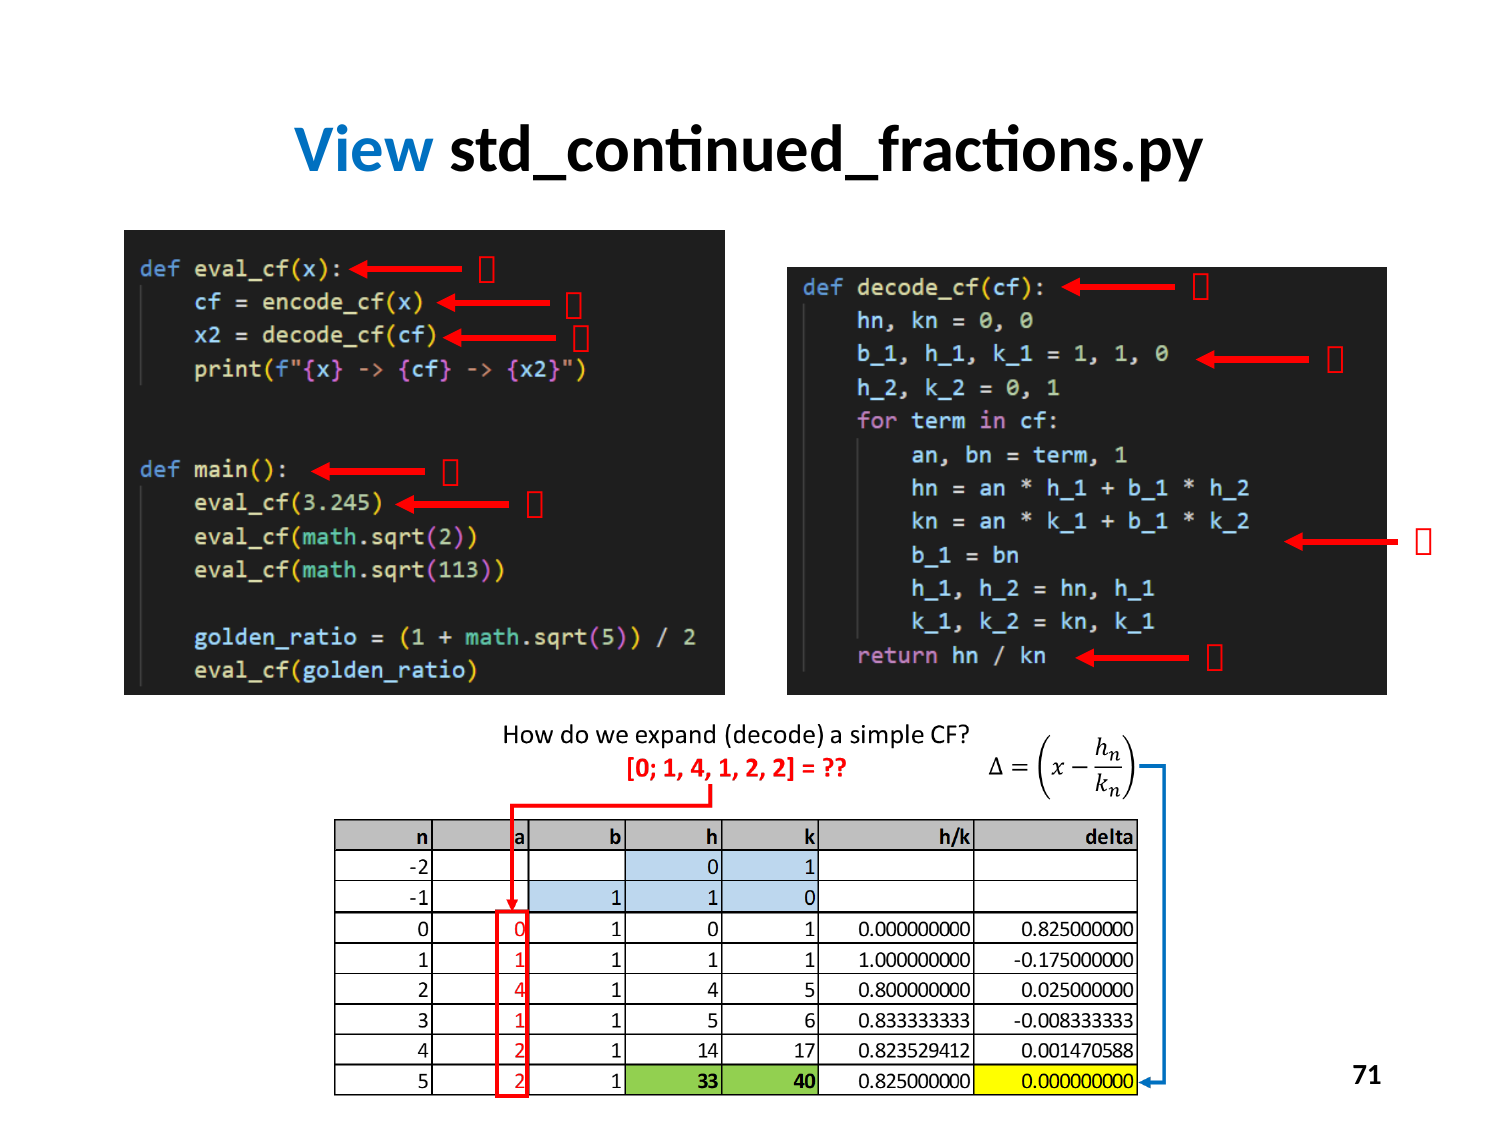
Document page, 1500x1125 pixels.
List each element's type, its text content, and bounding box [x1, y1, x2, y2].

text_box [310, 441, 488, 502]
picture [124, 230, 725, 695]
title View std_continued_fractions.py [103, 59, 1397, 241]
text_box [442, 307, 618, 369]
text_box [436, 274, 611, 335]
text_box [1283, 510, 1461, 572]
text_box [348, 239, 524, 300]
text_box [1075, 626, 1252, 688]
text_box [1061, 255, 1238, 317]
picture [787, 267, 1387, 695]
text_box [394, 474, 572, 535]
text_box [1195, 328, 1373, 390]
slide_number 71 [1059, 1042, 1397, 1103]
picture [334, 708, 1166, 1098]
